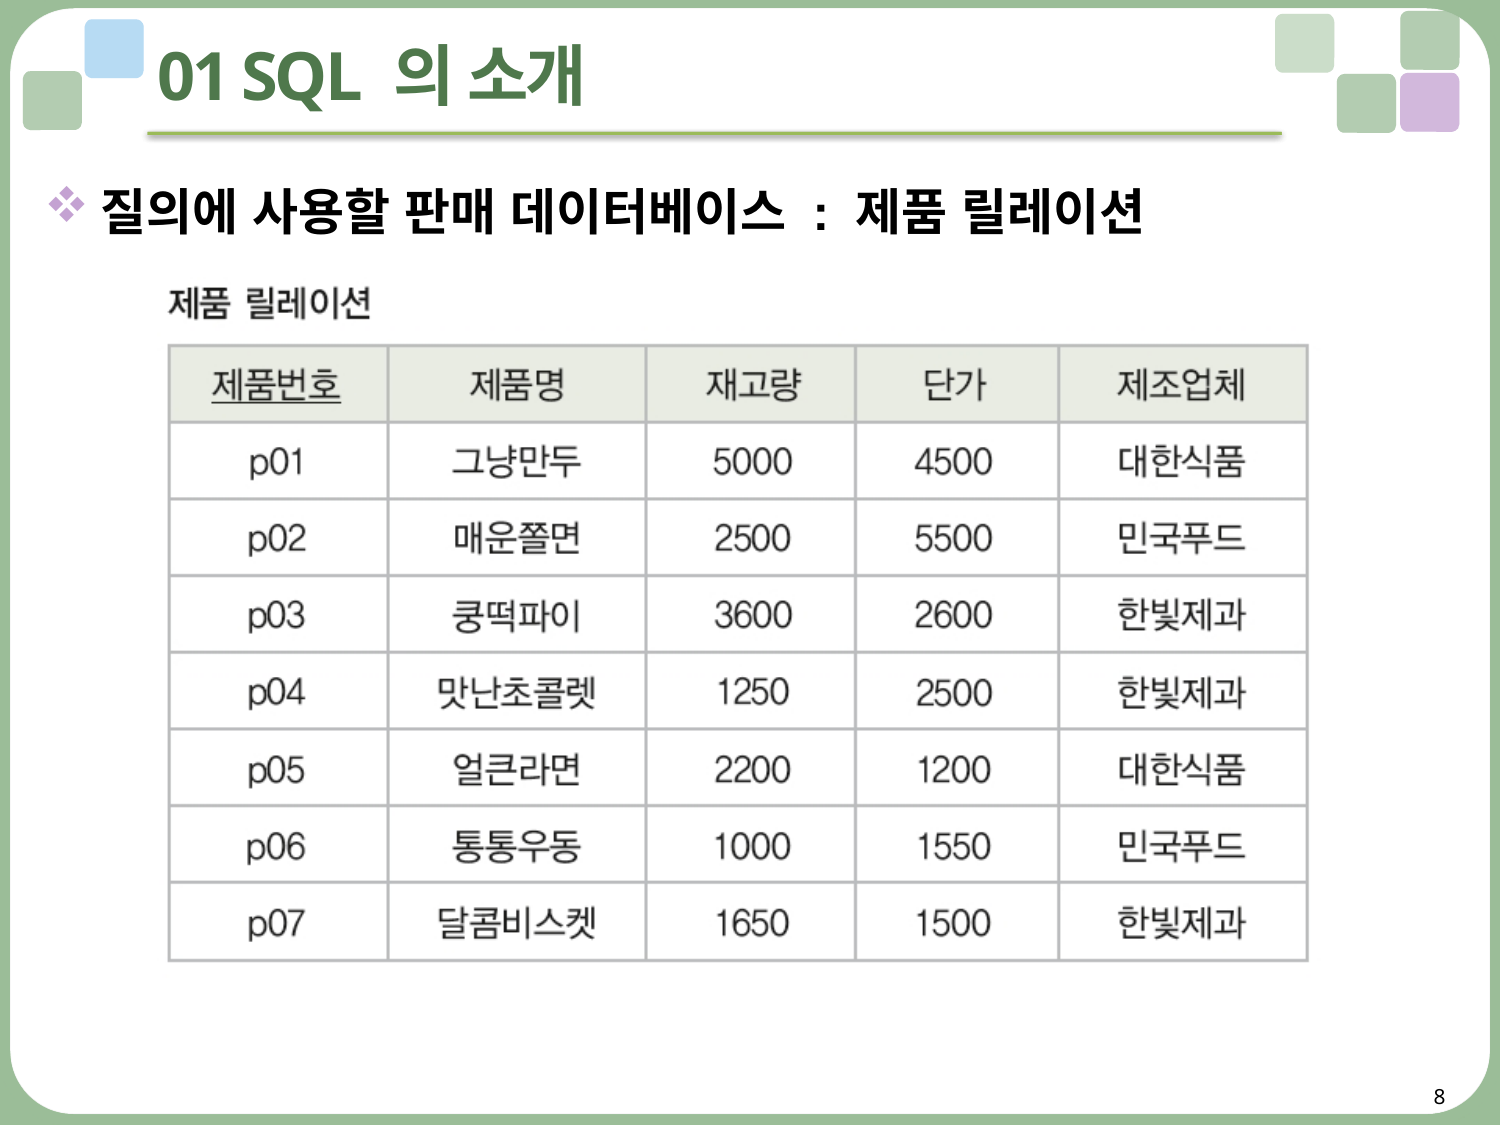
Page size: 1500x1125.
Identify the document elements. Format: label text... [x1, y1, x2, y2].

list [157, 277, 1332, 978]
text_box 질의에 사용할 판매 데이터베이스 : 제품 릴레이션 [29, 172, 1459, 1083]
title 01 SQL 의 소개 [142, 25, 1459, 123]
picture [0, 0, 1500, 1125]
